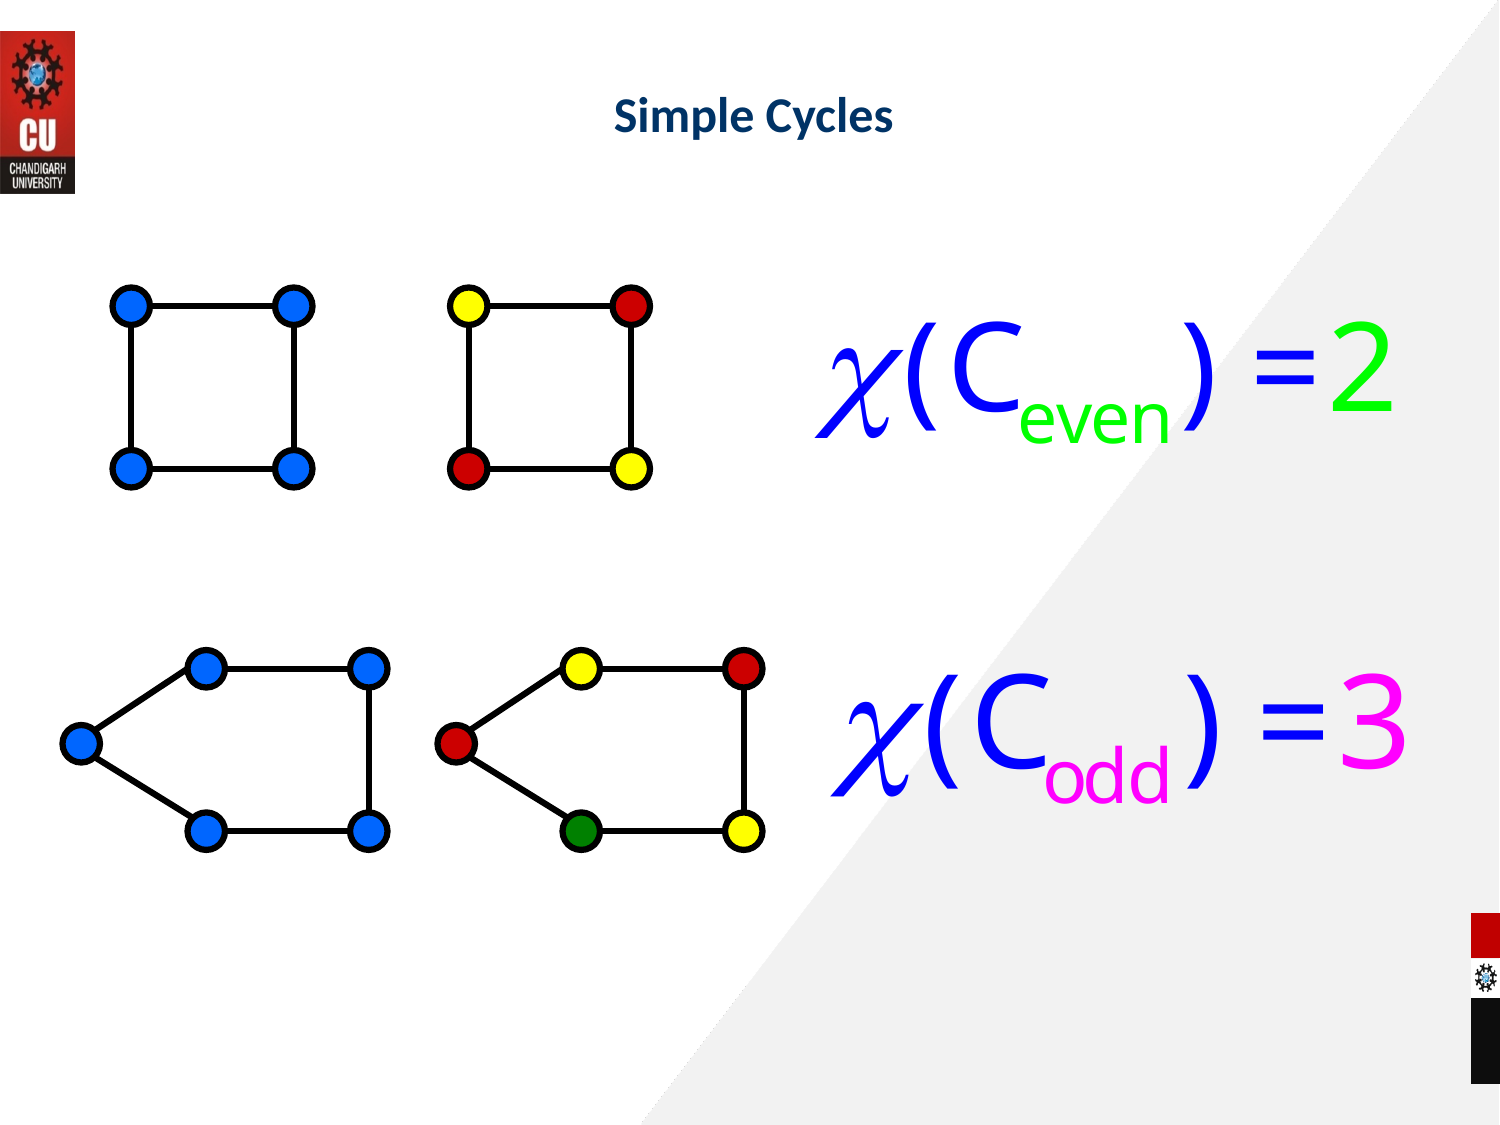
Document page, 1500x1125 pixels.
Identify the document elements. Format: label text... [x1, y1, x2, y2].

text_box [797, 287, 1426, 473]
picture [0, 0, 1500, 1125]
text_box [62, 649, 388, 851]
text_box Simple Cycles [598, 74, 909, 150]
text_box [112, 287, 313, 488]
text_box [812, 637, 1432, 834]
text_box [449, 287, 650, 488]
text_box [437, 649, 763, 851]
